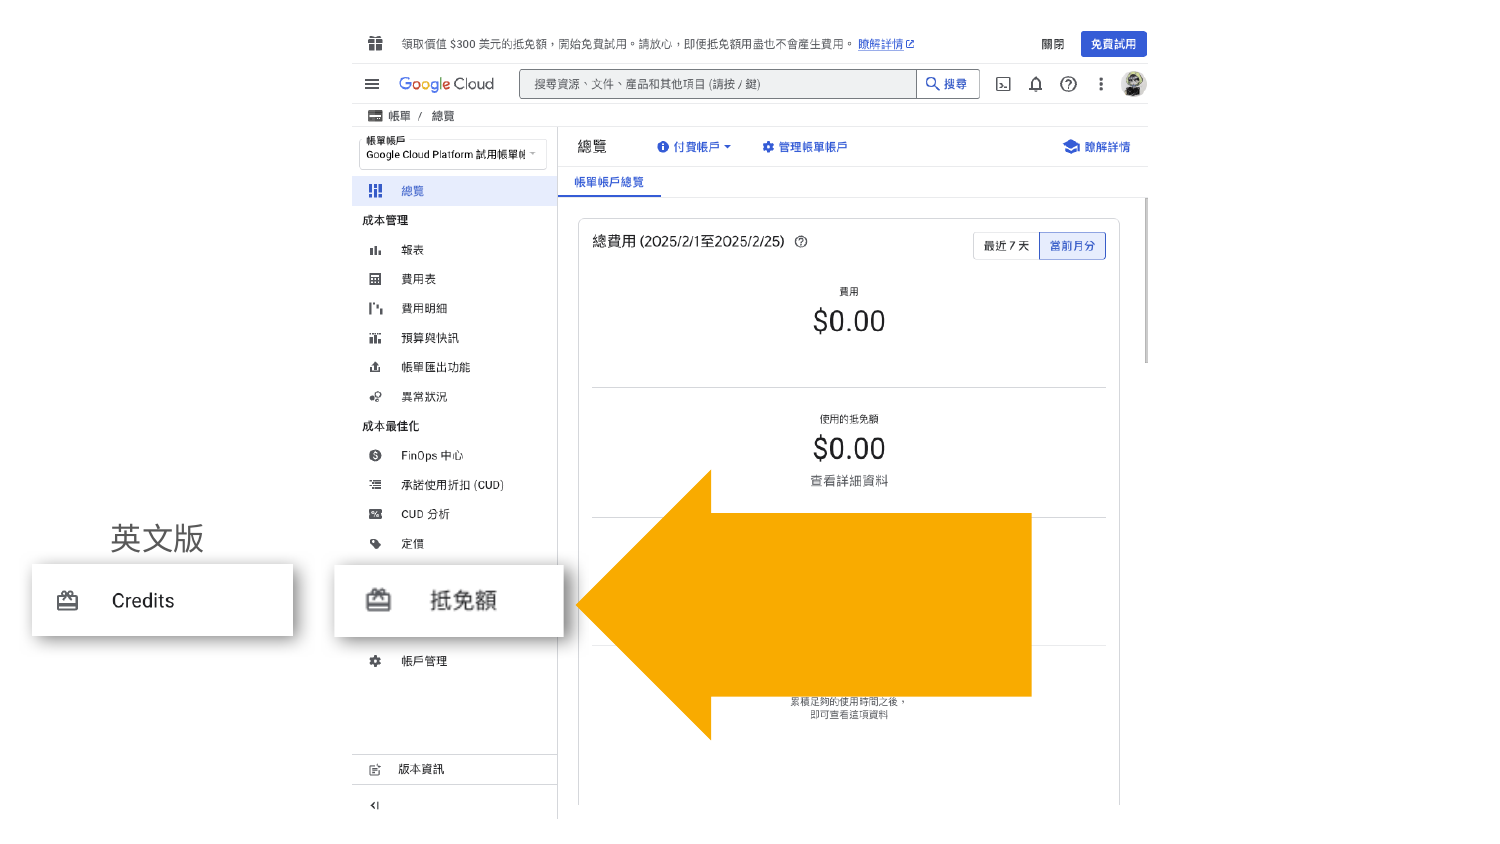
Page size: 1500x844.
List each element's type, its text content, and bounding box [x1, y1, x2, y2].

picture [32, 564, 293, 637]
text_box 英文版 [95, 504, 230, 563]
picture [334, 24, 1148, 819]
